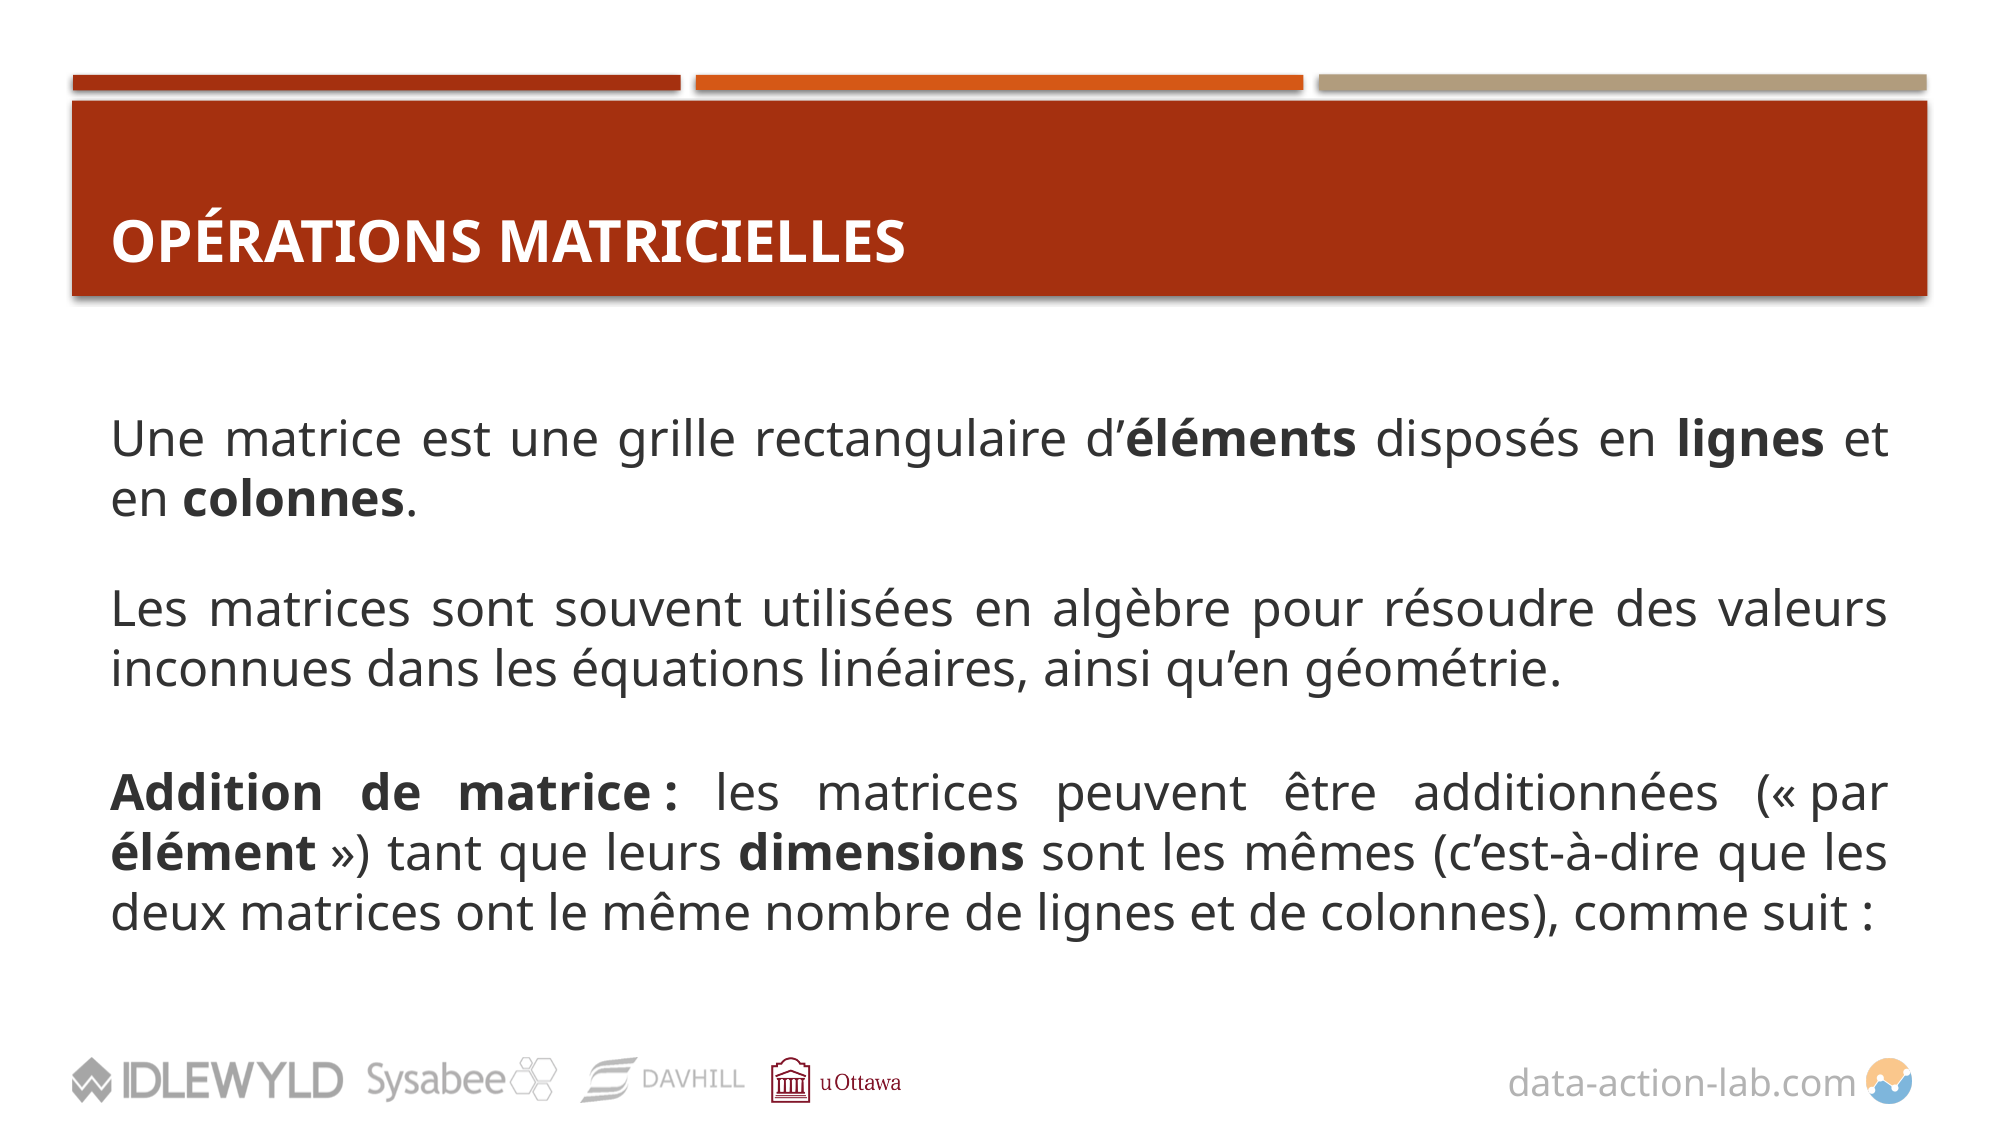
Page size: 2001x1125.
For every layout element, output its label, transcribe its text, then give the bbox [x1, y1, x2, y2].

picture [771, 1057, 901, 1103]
title Opérations matricielles [95, 115, 1905, 282]
picture [72, 1057, 745, 1103]
